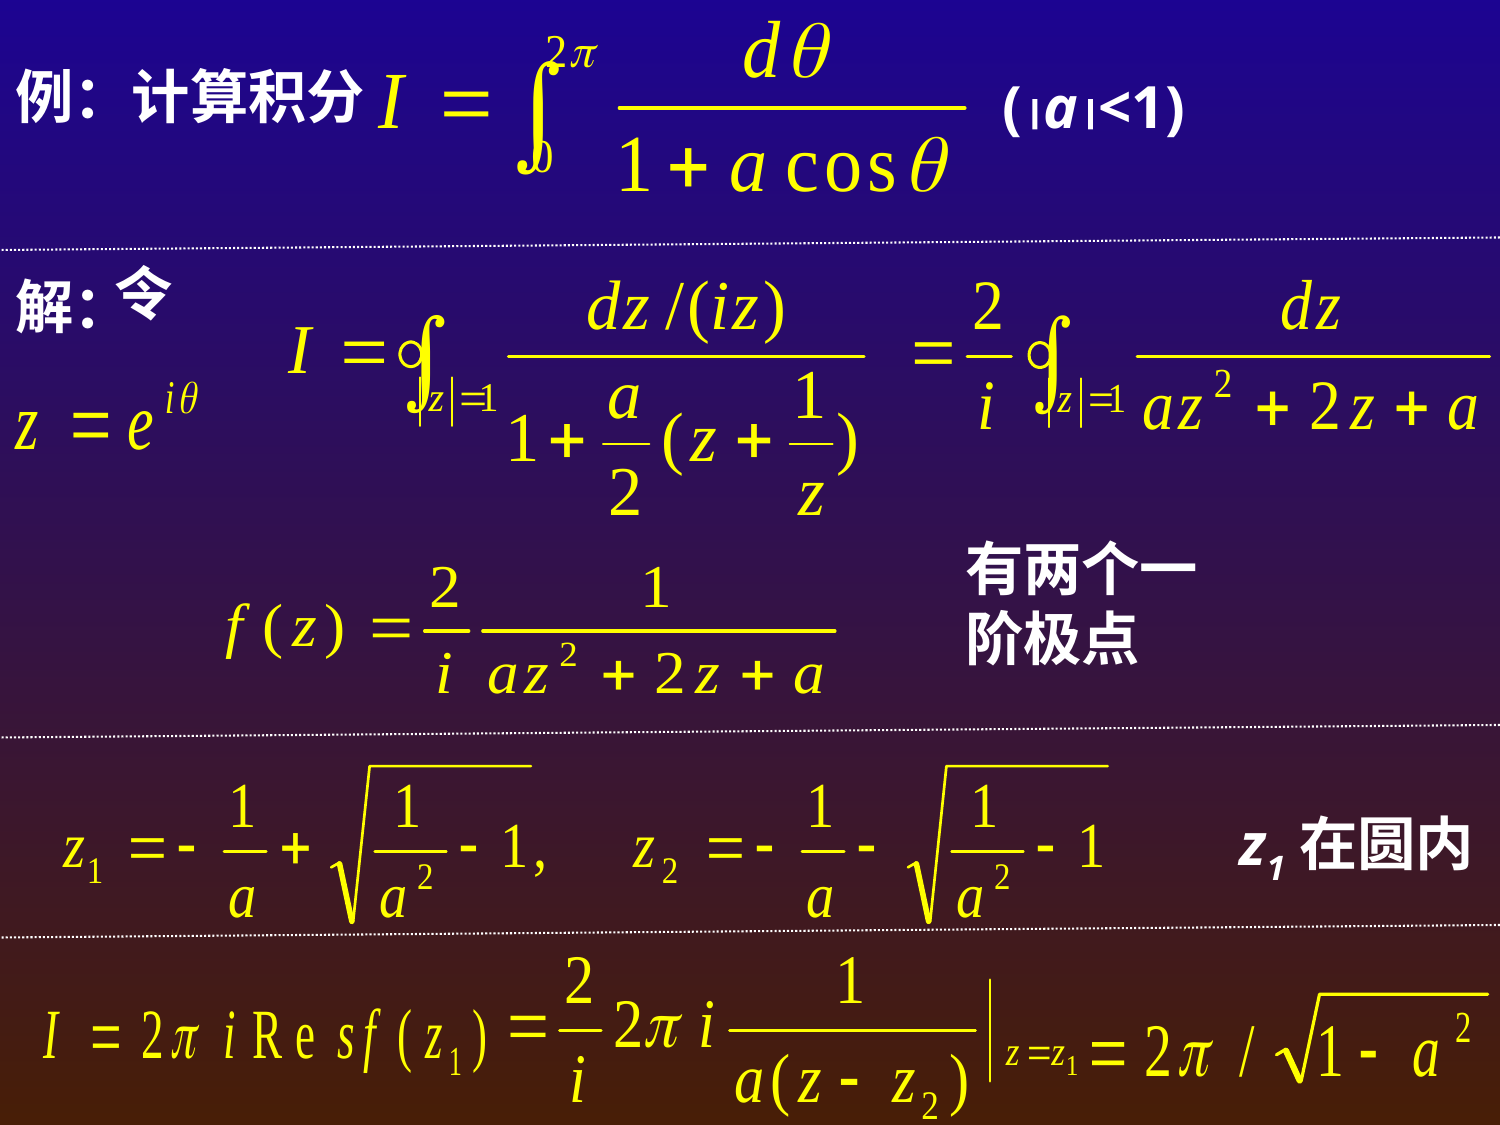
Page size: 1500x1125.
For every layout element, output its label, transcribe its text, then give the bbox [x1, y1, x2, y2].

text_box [31, 987, 494, 1084]
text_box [199, 549, 846, 704]
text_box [362, 0, 981, 205]
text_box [897, 262, 1500, 441]
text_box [1074, 974, 1500, 1098]
text_box 令 [99, 249, 225, 336]
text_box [494, 937, 1100, 1125]
text_box z1在圆内 [1224, 800, 1500, 895]
text_box 例：计算积分 [0, 52, 362, 138]
text_box 有两个一阶极点 [950, 524, 1225, 680]
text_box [49, 749, 1117, 934]
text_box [0, 362, 220, 466]
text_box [274, 262, 878, 528]
text_box (a<1) [987, 62, 1288, 148]
text_box 解： [0, 262, 148, 348]
